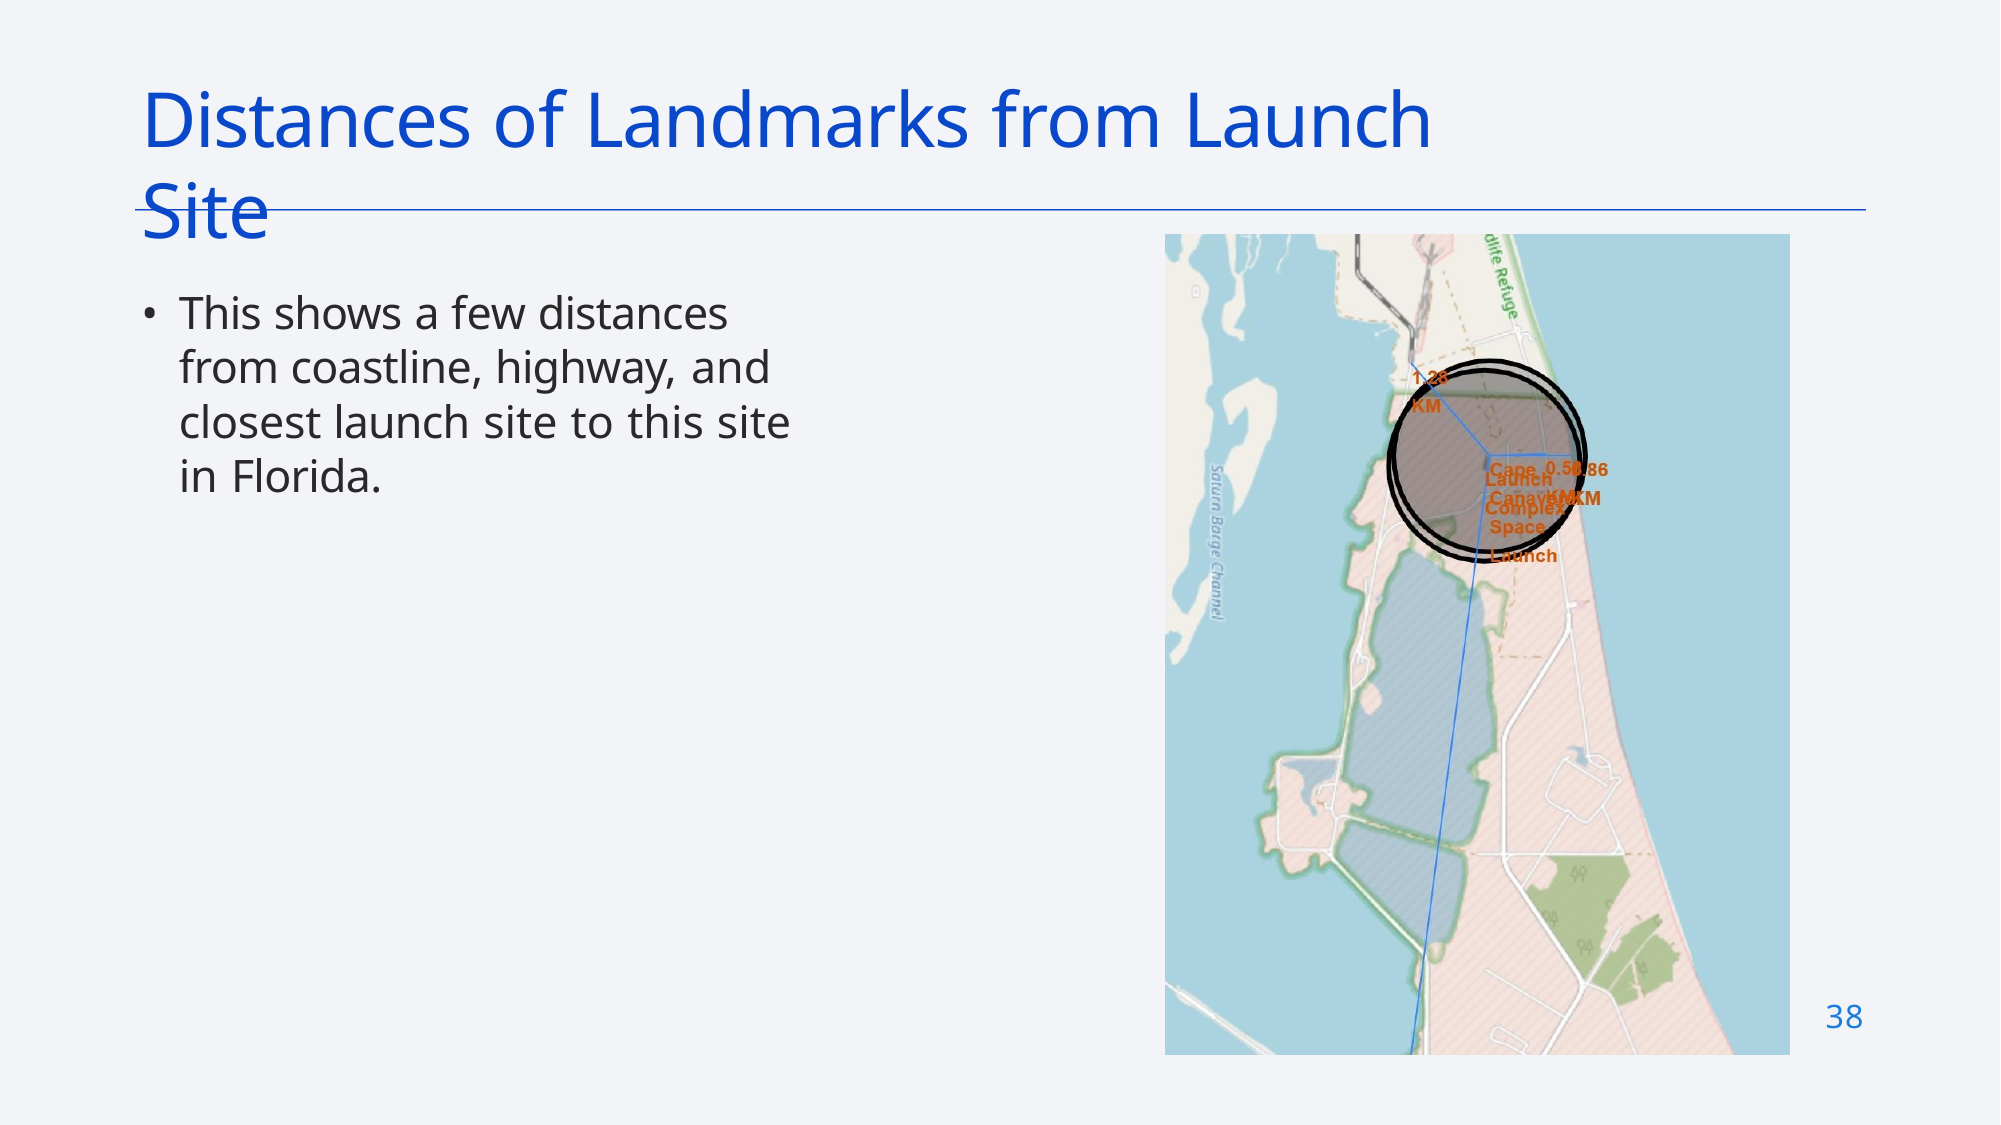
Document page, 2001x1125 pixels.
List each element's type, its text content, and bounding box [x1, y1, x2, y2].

title Distances of Landmarks from Launch Site [139, 68, 1505, 260]
text_box This shows a few distances from coastline, highway, and closest launch site to this site in Florida. [139, 282, 816, 502]
slide_number 38 [1819, 1002, 1875, 1125]
picture [0, 0, 2000, 1125]
